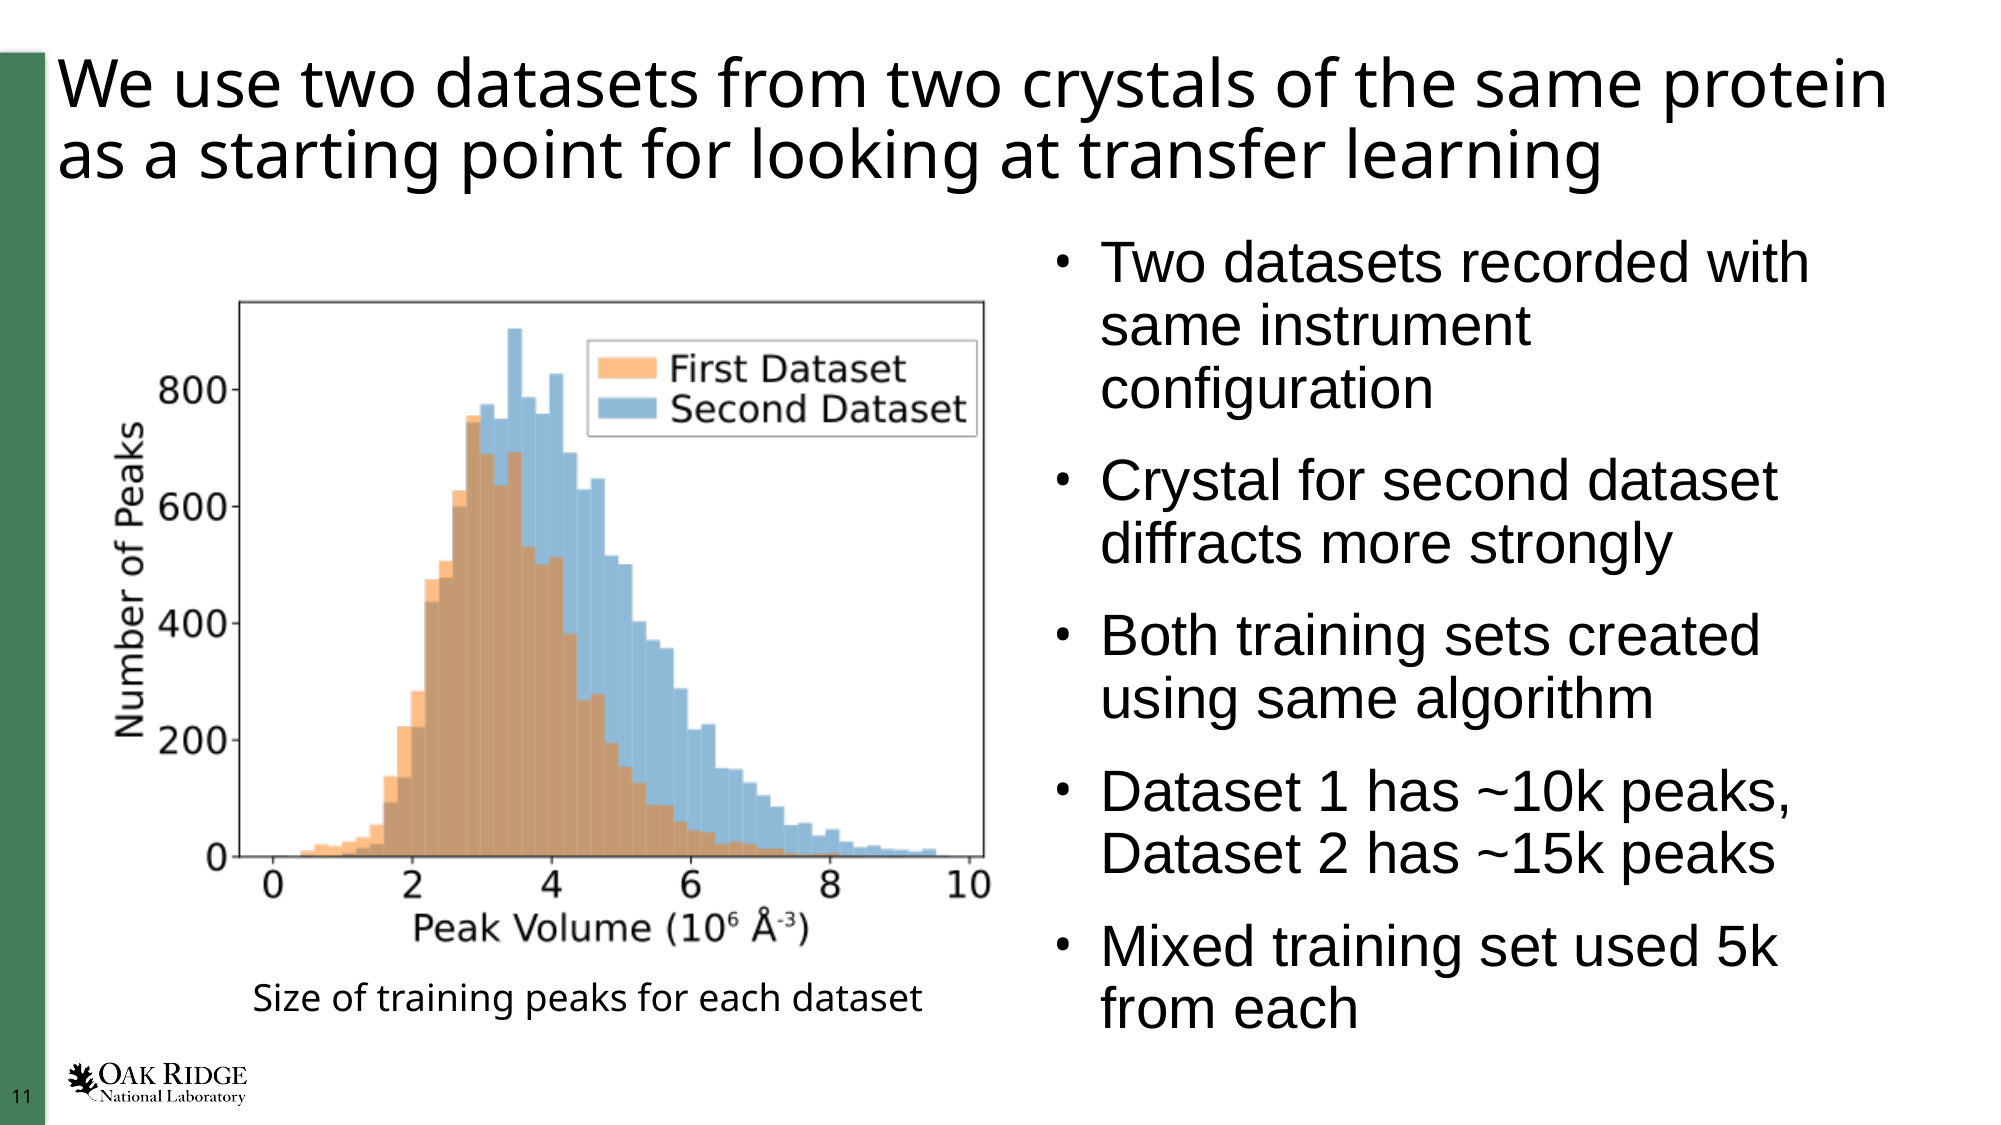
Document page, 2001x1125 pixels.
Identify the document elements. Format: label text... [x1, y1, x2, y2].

picture [85, 272, 1020, 977]
picture [67, 1062, 247, 1106]
title We use two datasets from two crystals of the same protein as a starting point for looking at transfer learning [41, 41, 1932, 203]
list Two datasets recorded with same instrument configuration Crystal for second dataset diffracts more strongly Both training sets created using same algorithm Dataset 1 has ~10k peaks, Dataset 2 has ~15k peaks Mixed training set used 5k from each [1037, 224, 1888, 1072]
text_box Size of training peaks for each dataset [237, 977, 939, 1027]
